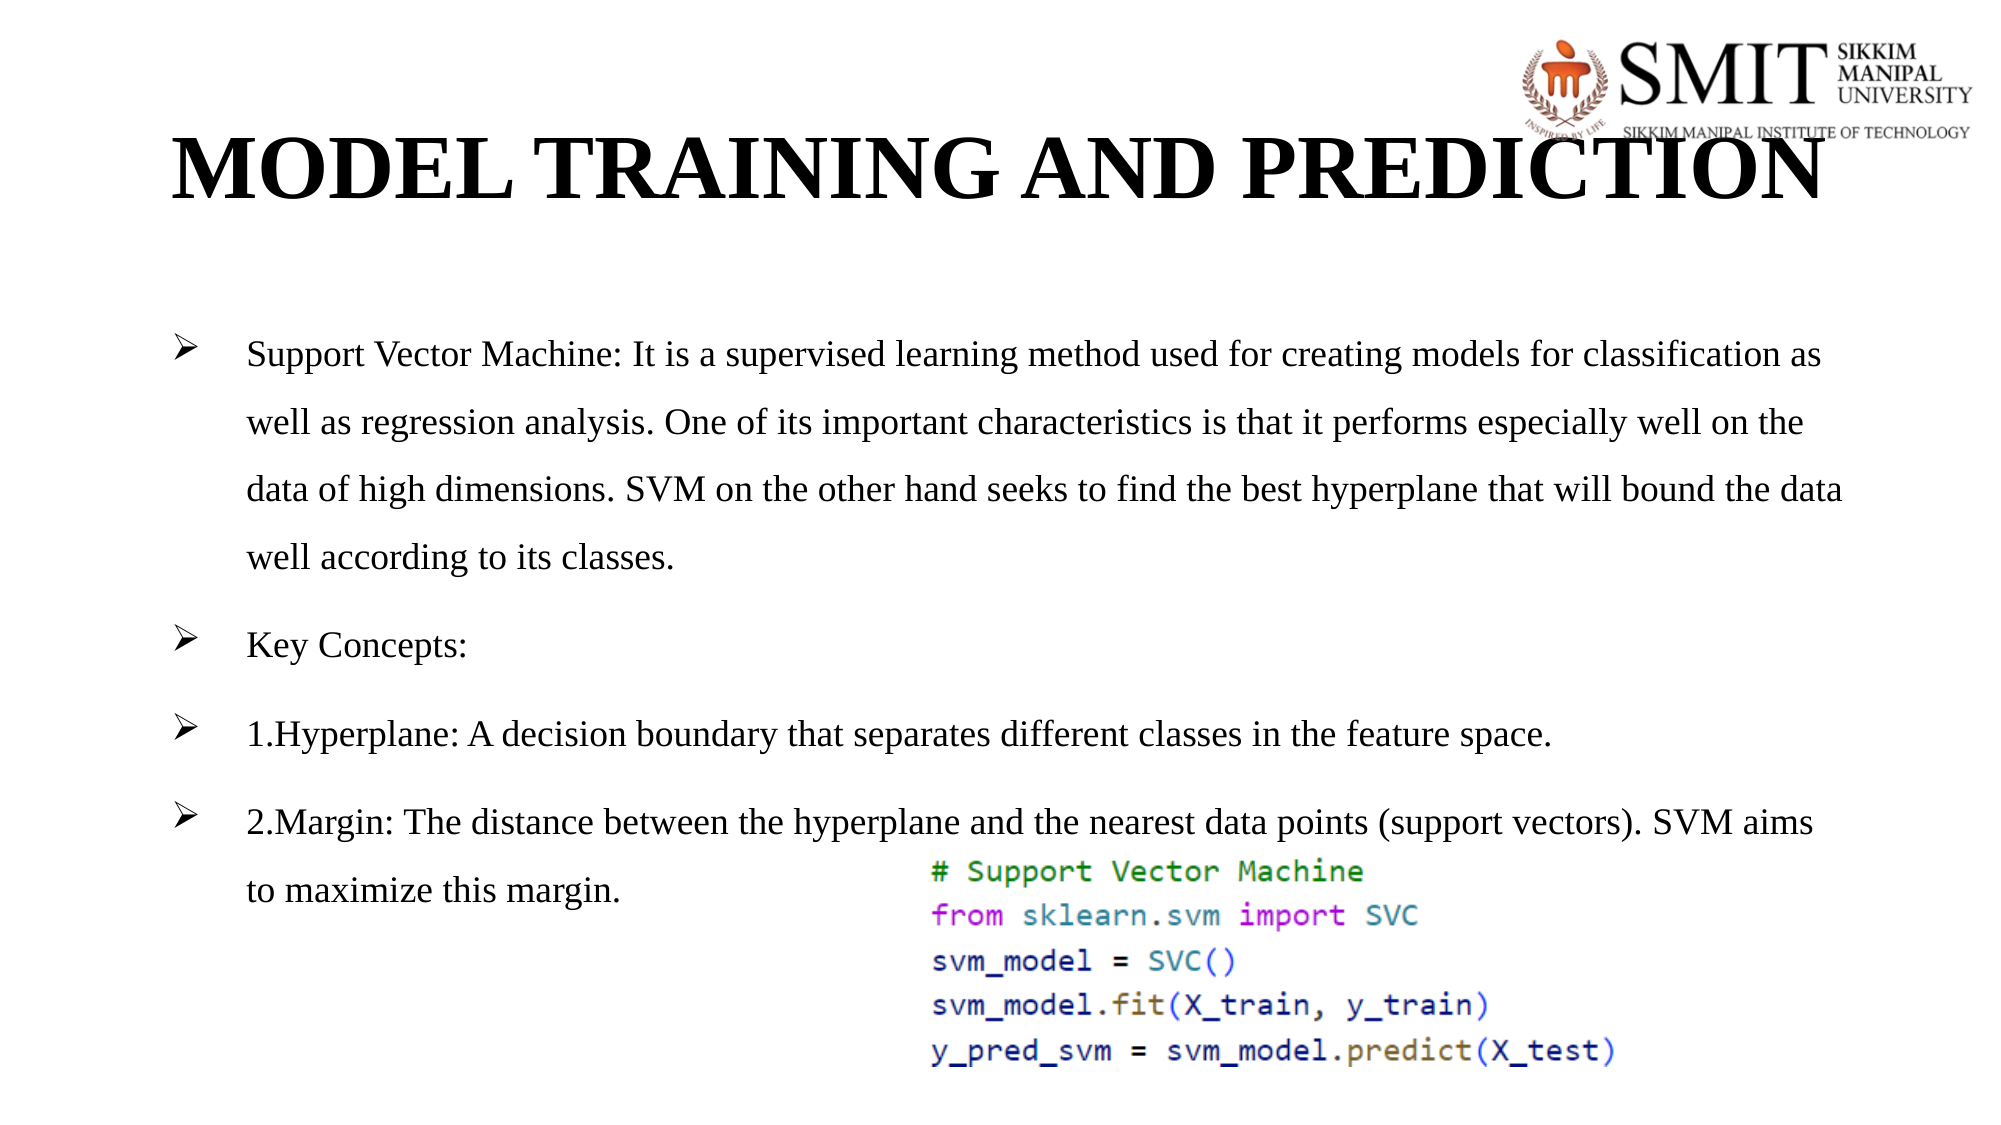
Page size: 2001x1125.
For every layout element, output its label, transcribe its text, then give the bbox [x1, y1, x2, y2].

picture [1521, 34, 1977, 144]
list Support Vector Machine: It is a supervised learning method used for creating models for classification as well as regression analysis. One of its important characteristics is that it performs especially well on the data of high dimensions. SVM on the other hand seeks to find the best hyperplane that will bound the data well according to its classes. Key Concepts: 1.Hyperplane: A decision boundary that separates different classes in the feature space. 2.Margin: The distance between the hyperplane and the nearest data points (support vectors). SVM aims to maximize this margin. [137, 299, 1863, 1014]
picture [917, 847, 1659, 1067]
title MODEL TRAINING AND PREDICTION [137, 59, 1863, 278]
